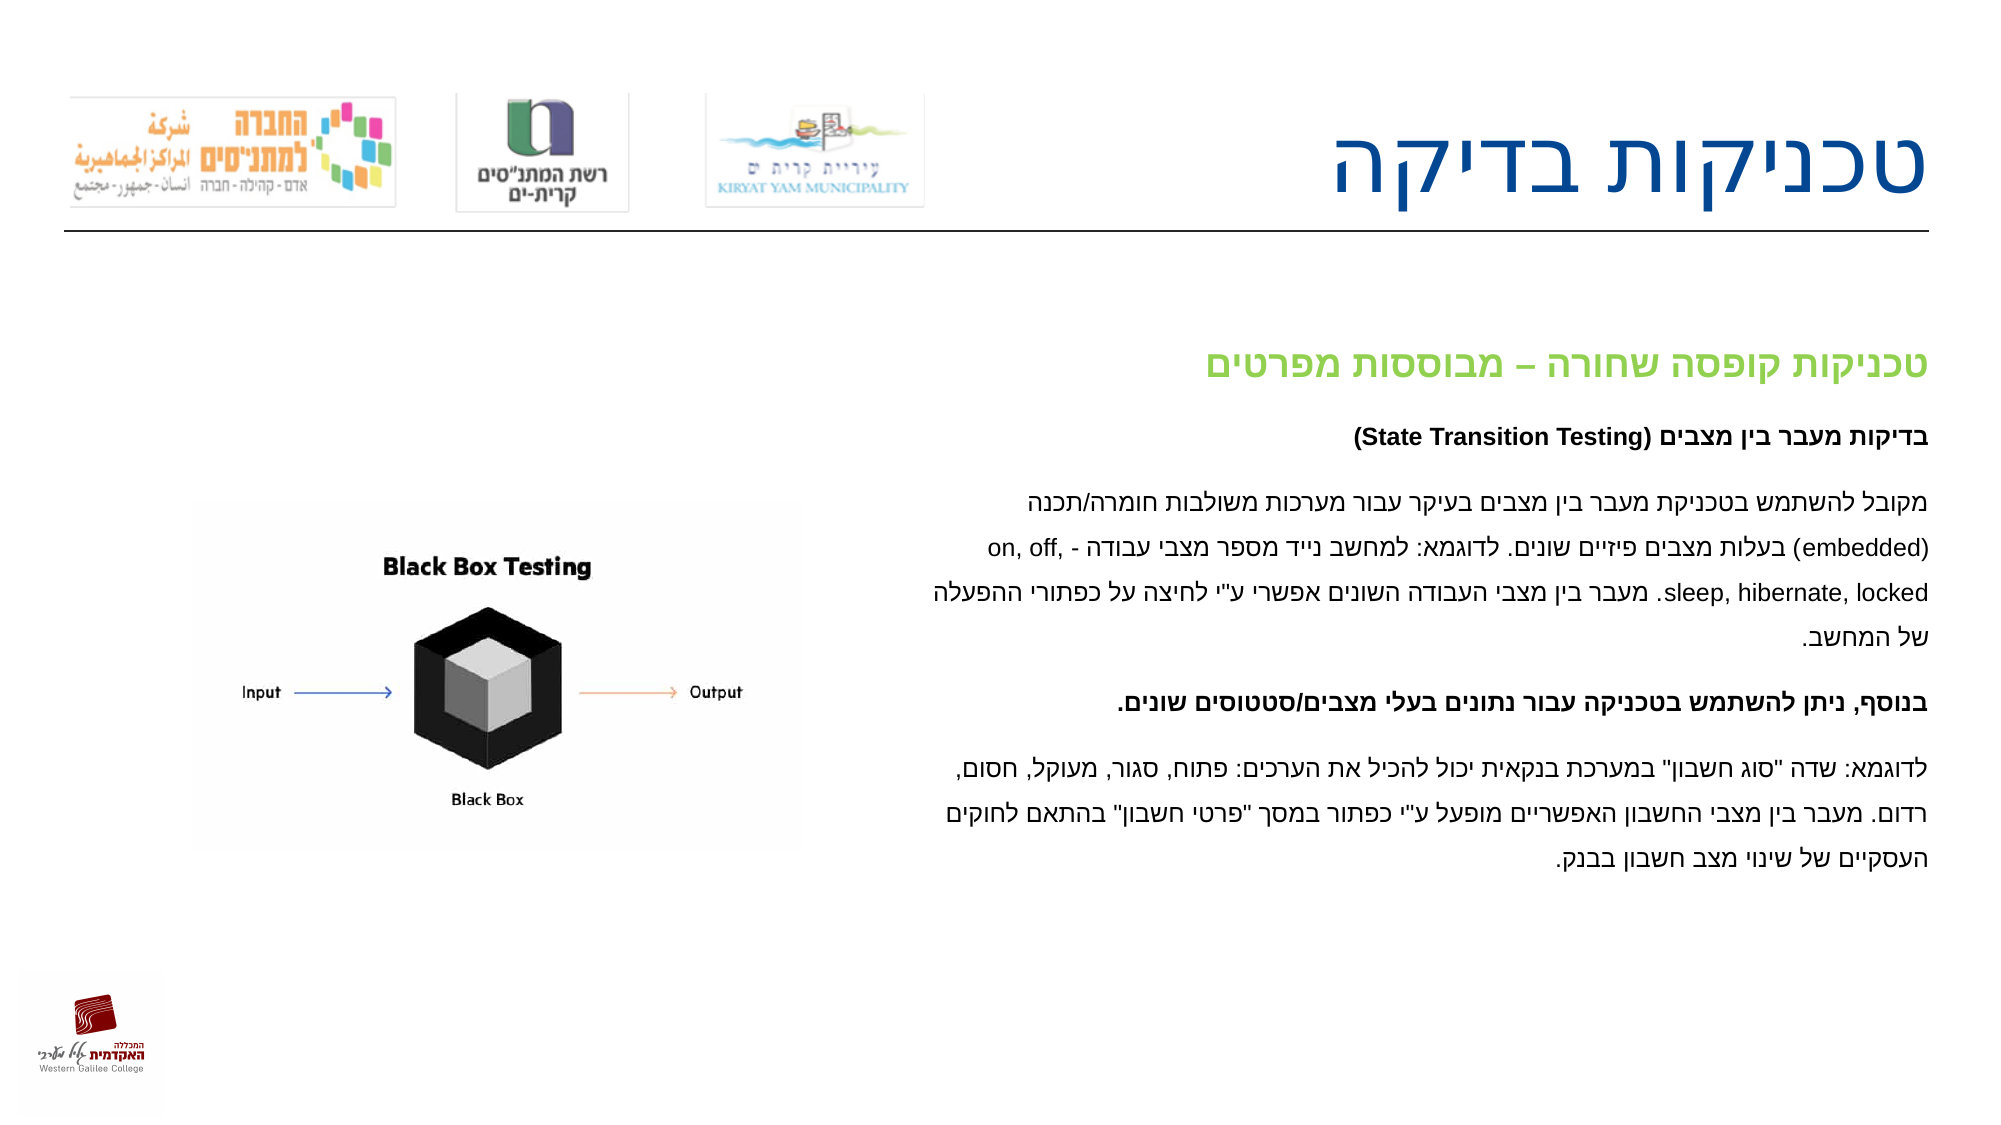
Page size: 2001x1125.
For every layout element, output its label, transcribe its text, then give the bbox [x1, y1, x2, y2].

title טכניקות בדיקה [64, 55, 1930, 221]
picture [18, 970, 164, 1116]
picture [192, 502, 803, 850]
picture [70, 93, 925, 213]
text_box טכניקות קופסה שחורה – מבוססות מפרטים בדיקות מעבר בין מצבים (State Transition Testing) מקובל להשתמש בטכניקת מעבר בין מצבים בעיקר עבור מערכות משולבות חומרה/תכנה (embedded) בעלות מצבים פיזיים שונים. לדוגמא: למחשב נייד מספר מצבי עבודה - on, off, sleep, hibernate, locked. מעבר בין מצבי העבודה השונים אפשרי ע"י לחיצה על כפתורי ההפעלה של המחשב. בנוסף, ניתן להשתמש בטכניקה עבור נתונים בעלי מצבים/סטטוסים שונים. לדוגמא: שדה "סוג חשבון" במערכת בנקאית יכול להכיל את הערכים: פתוח, סגור, מעוקל, חסום, רדום. מעבר בין מצבי החשבון האפשריים מופעל ע"י כפתור במסך "פרטי חשבון" בהתאם לחוקים העסקיים של שינוי מצב חשבון בבנק. [924, 309, 1930, 1043]
